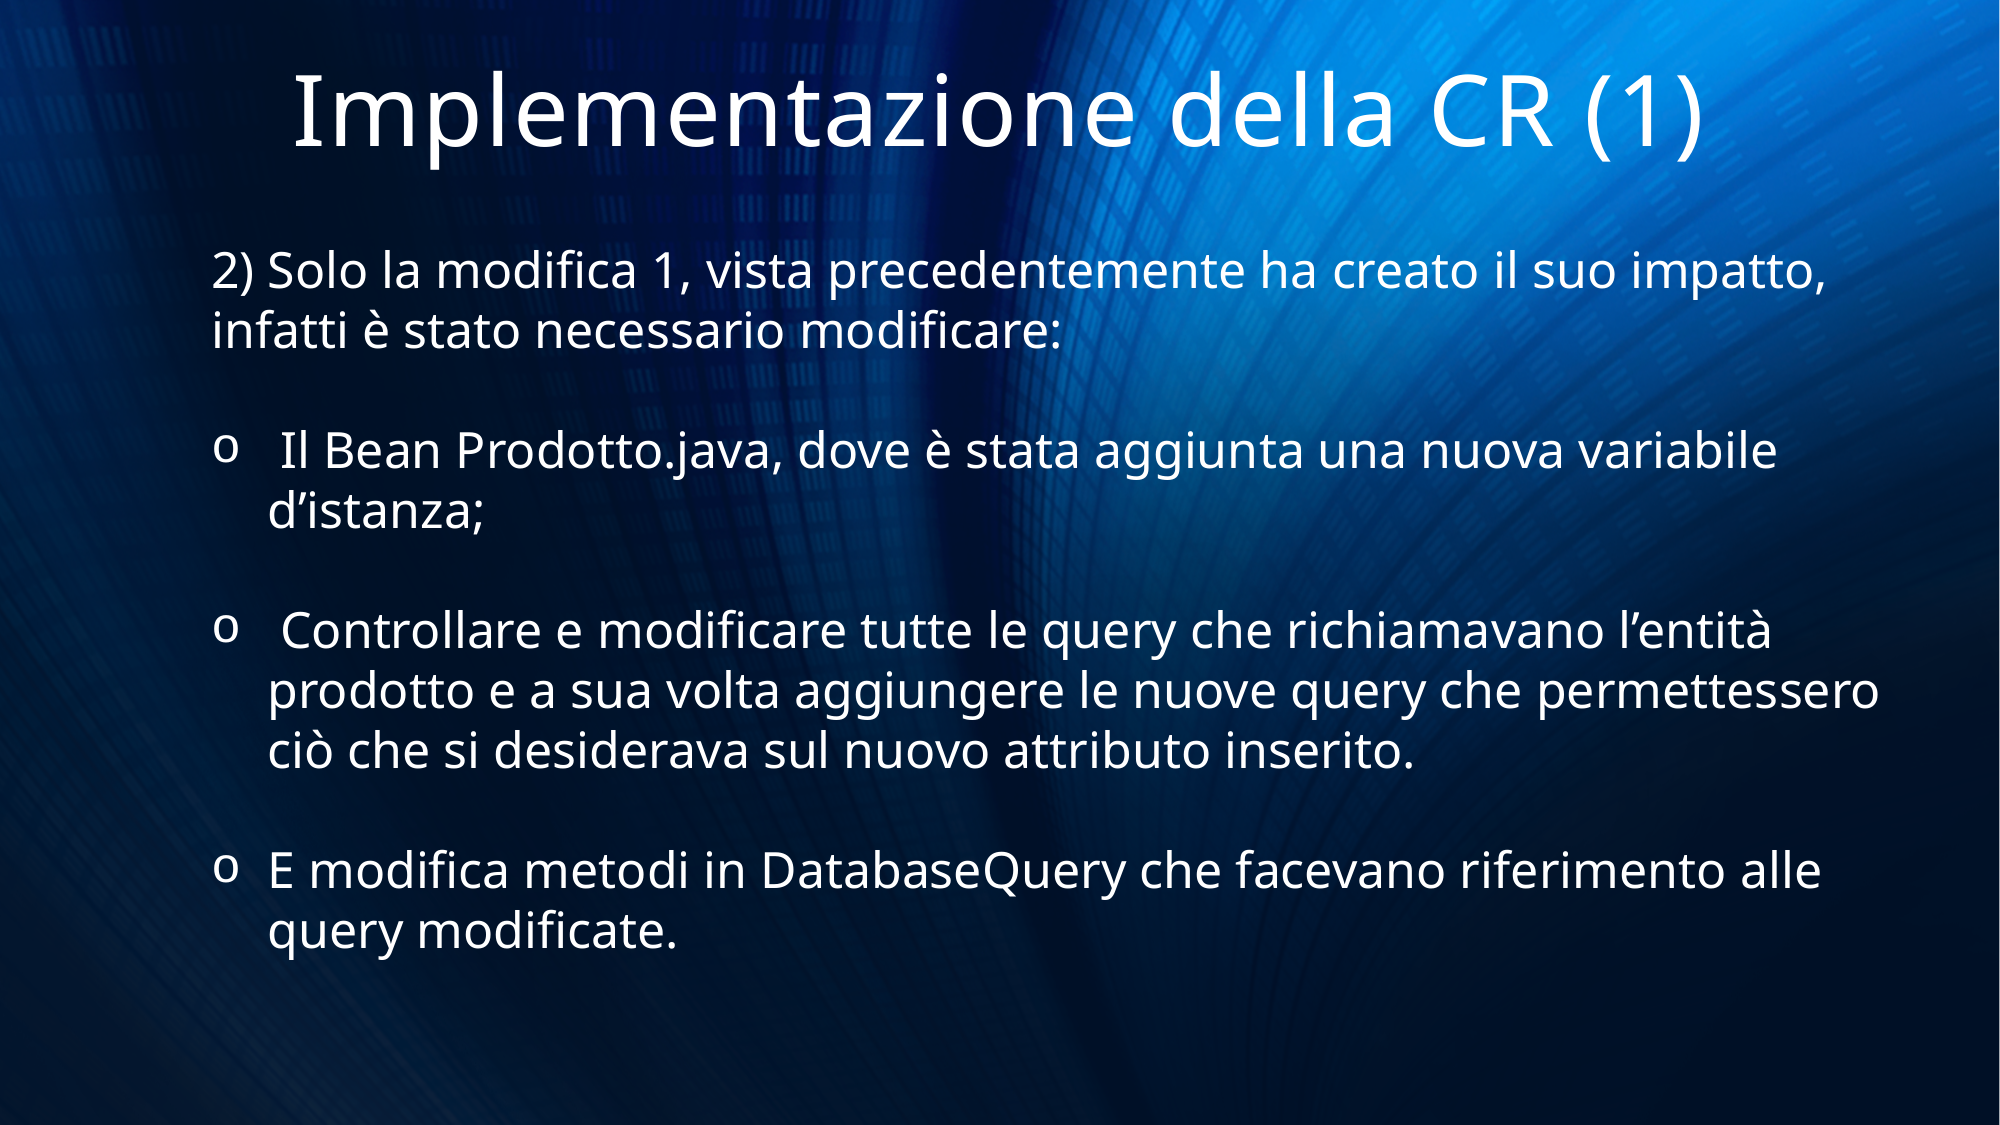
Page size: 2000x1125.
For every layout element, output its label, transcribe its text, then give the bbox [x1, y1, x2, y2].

text_box 2) Solo la modifica 1, vista precedentemente ha creato il suo impatto, infatti è stato necessario modificare: Il Bean Prodotto.java, dove è stata aggiunta una nuova variabile d’istanza; Controllare e modificare tutte le query che richiamavano l’entità prodotto e a sua volta aggiungere le nuove query che permettessero ciò che si desiderava sul nuovo attributo inserito. E modifica metodi in DatabaseQuery che facevano riferimento alle query modificate. [196, 231, 1964, 967]
title Implementazione della CR (1) [249, 62, 1750, 173]
picture [0, 0, 2000, 1125]
